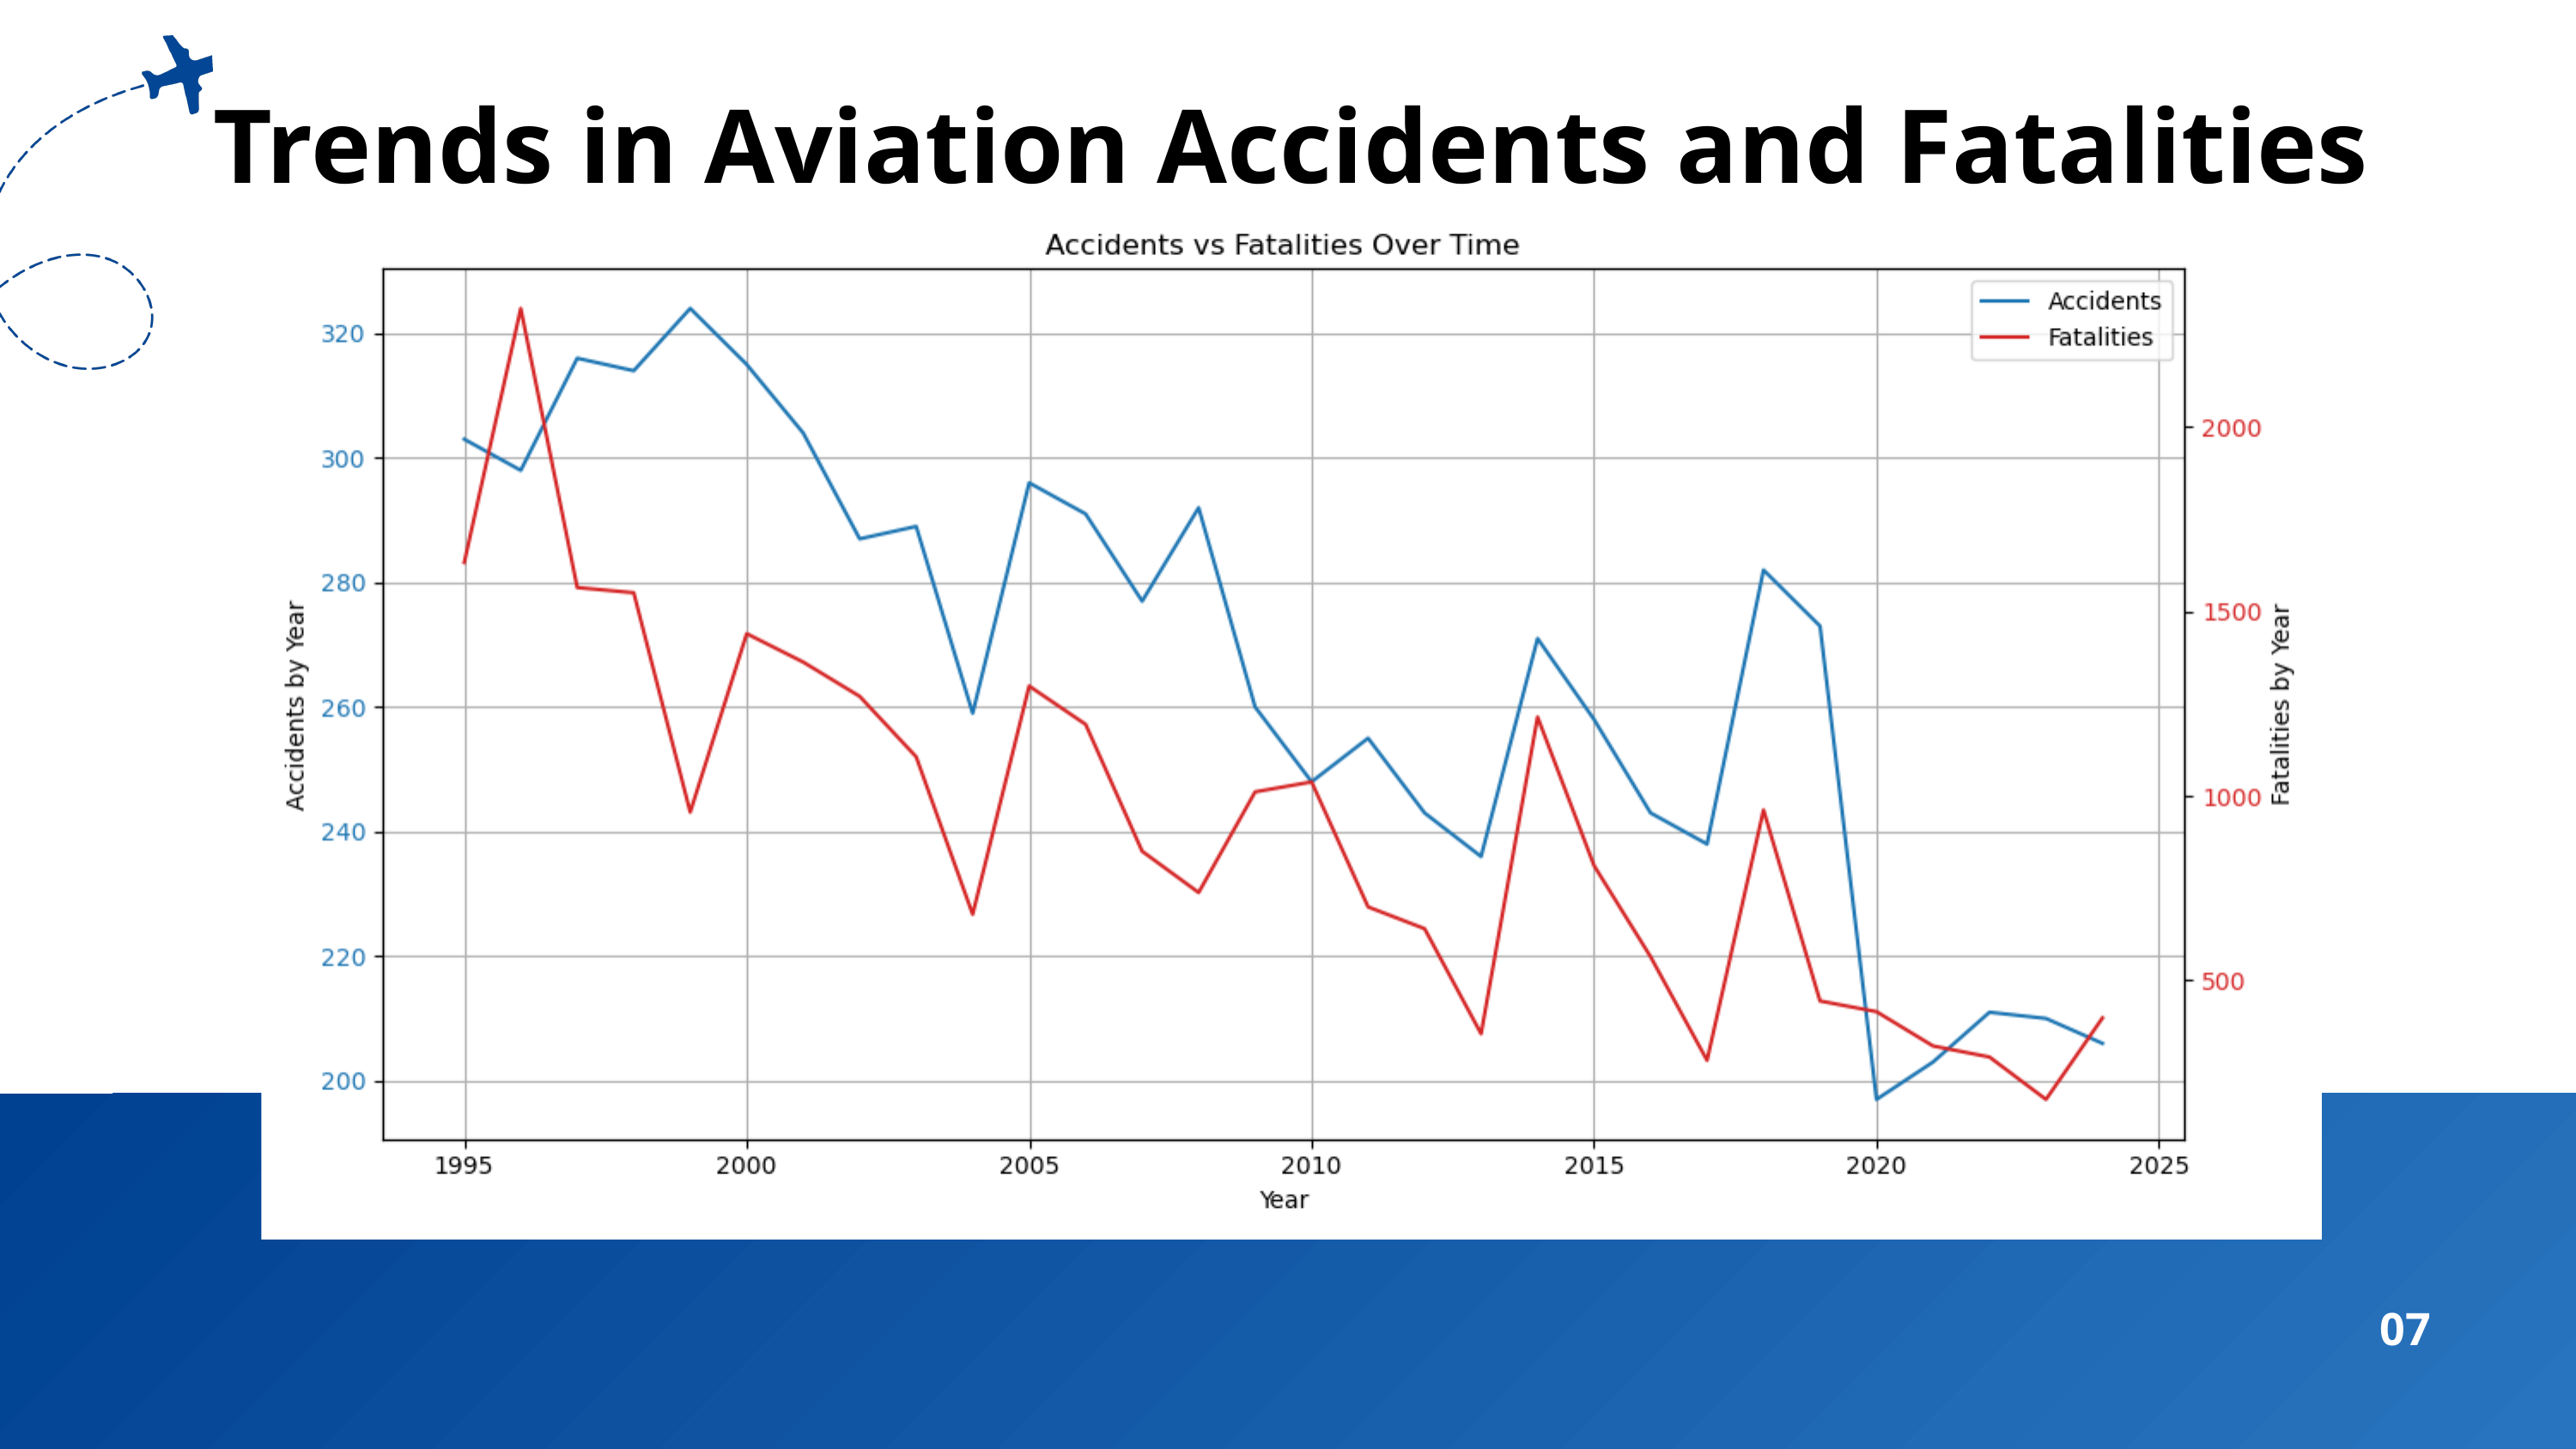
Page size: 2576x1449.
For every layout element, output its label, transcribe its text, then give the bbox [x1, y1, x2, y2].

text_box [0, 1093, 2576, 1449]
text_box [0, 33, 232, 428]
text_box [261, 209, 2322, 1090]
text_box Trends in Aviation Accidents and Fatalities [214, 82, 2432, 203]
